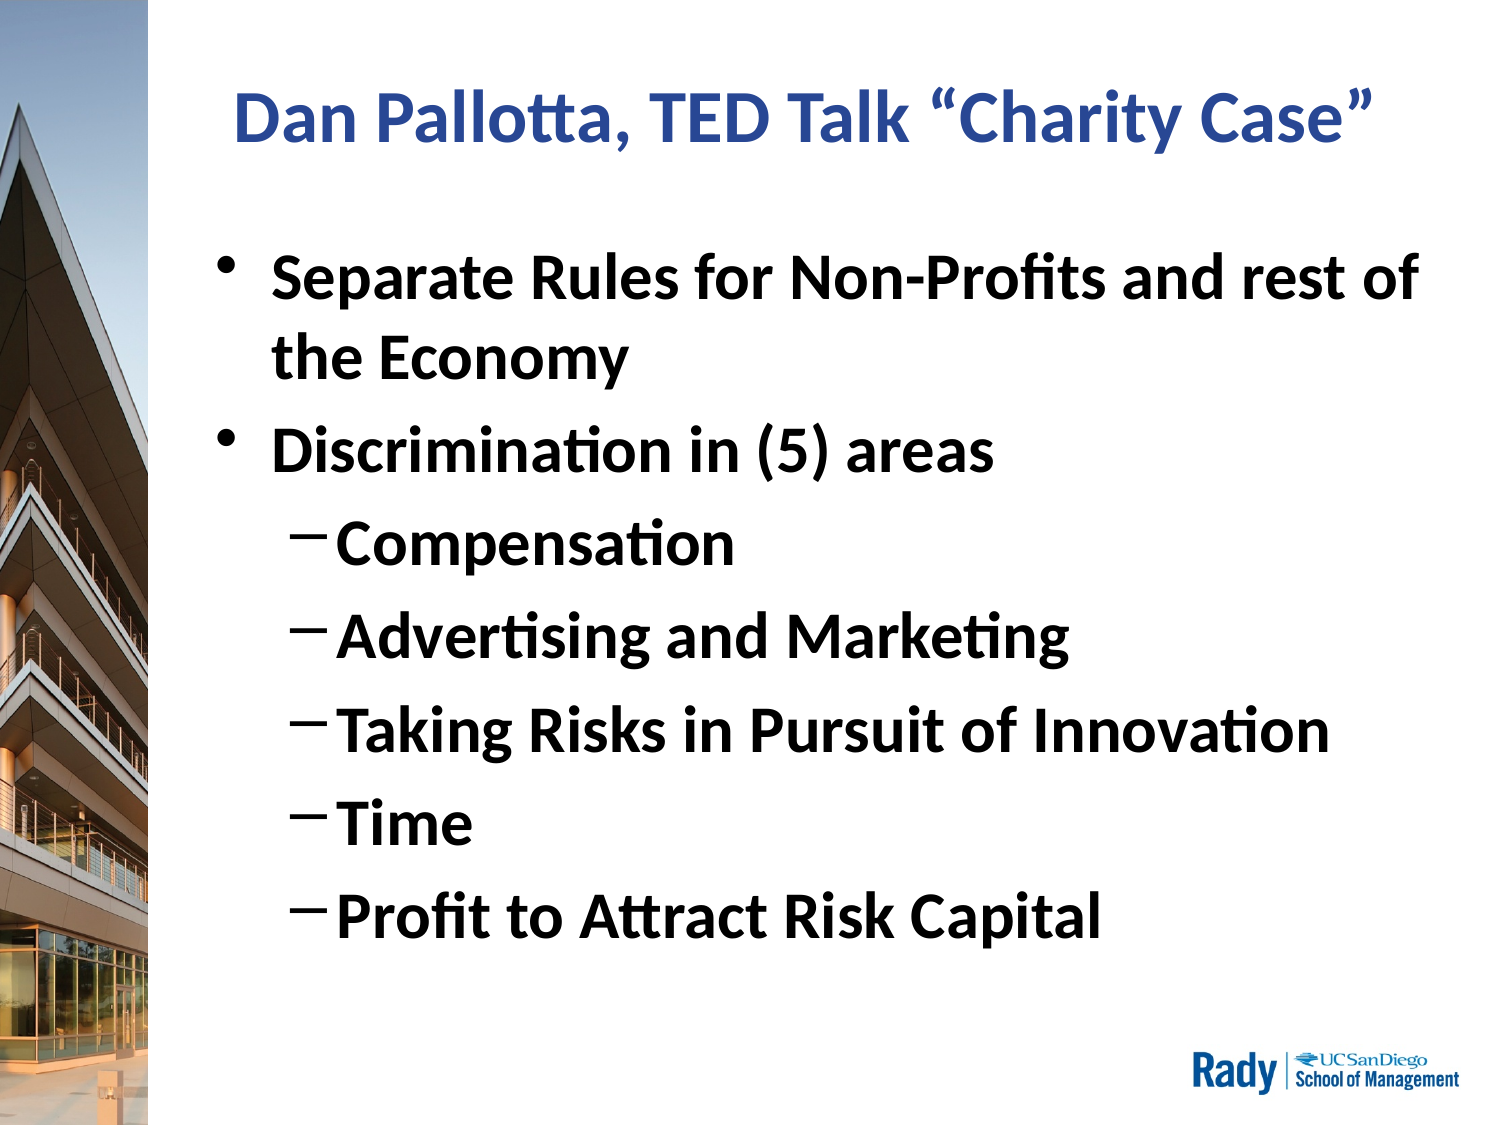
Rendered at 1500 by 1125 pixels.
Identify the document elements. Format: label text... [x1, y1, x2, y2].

title Dan Pallotta, TED Talk “Charity Case” [187, 62, 1426, 163]
picture [0, 0, 148, 1125]
list Separate Rules for Non-Profits and rest of the Economy Discrimination in (5) areas Compensation Advertising and Marketing Taking Risks in Pursuit of Innovation Time Profit to Attract Risk Capital [199, 224, 1438, 1043]
picture [1187, 1044, 1463, 1101]
